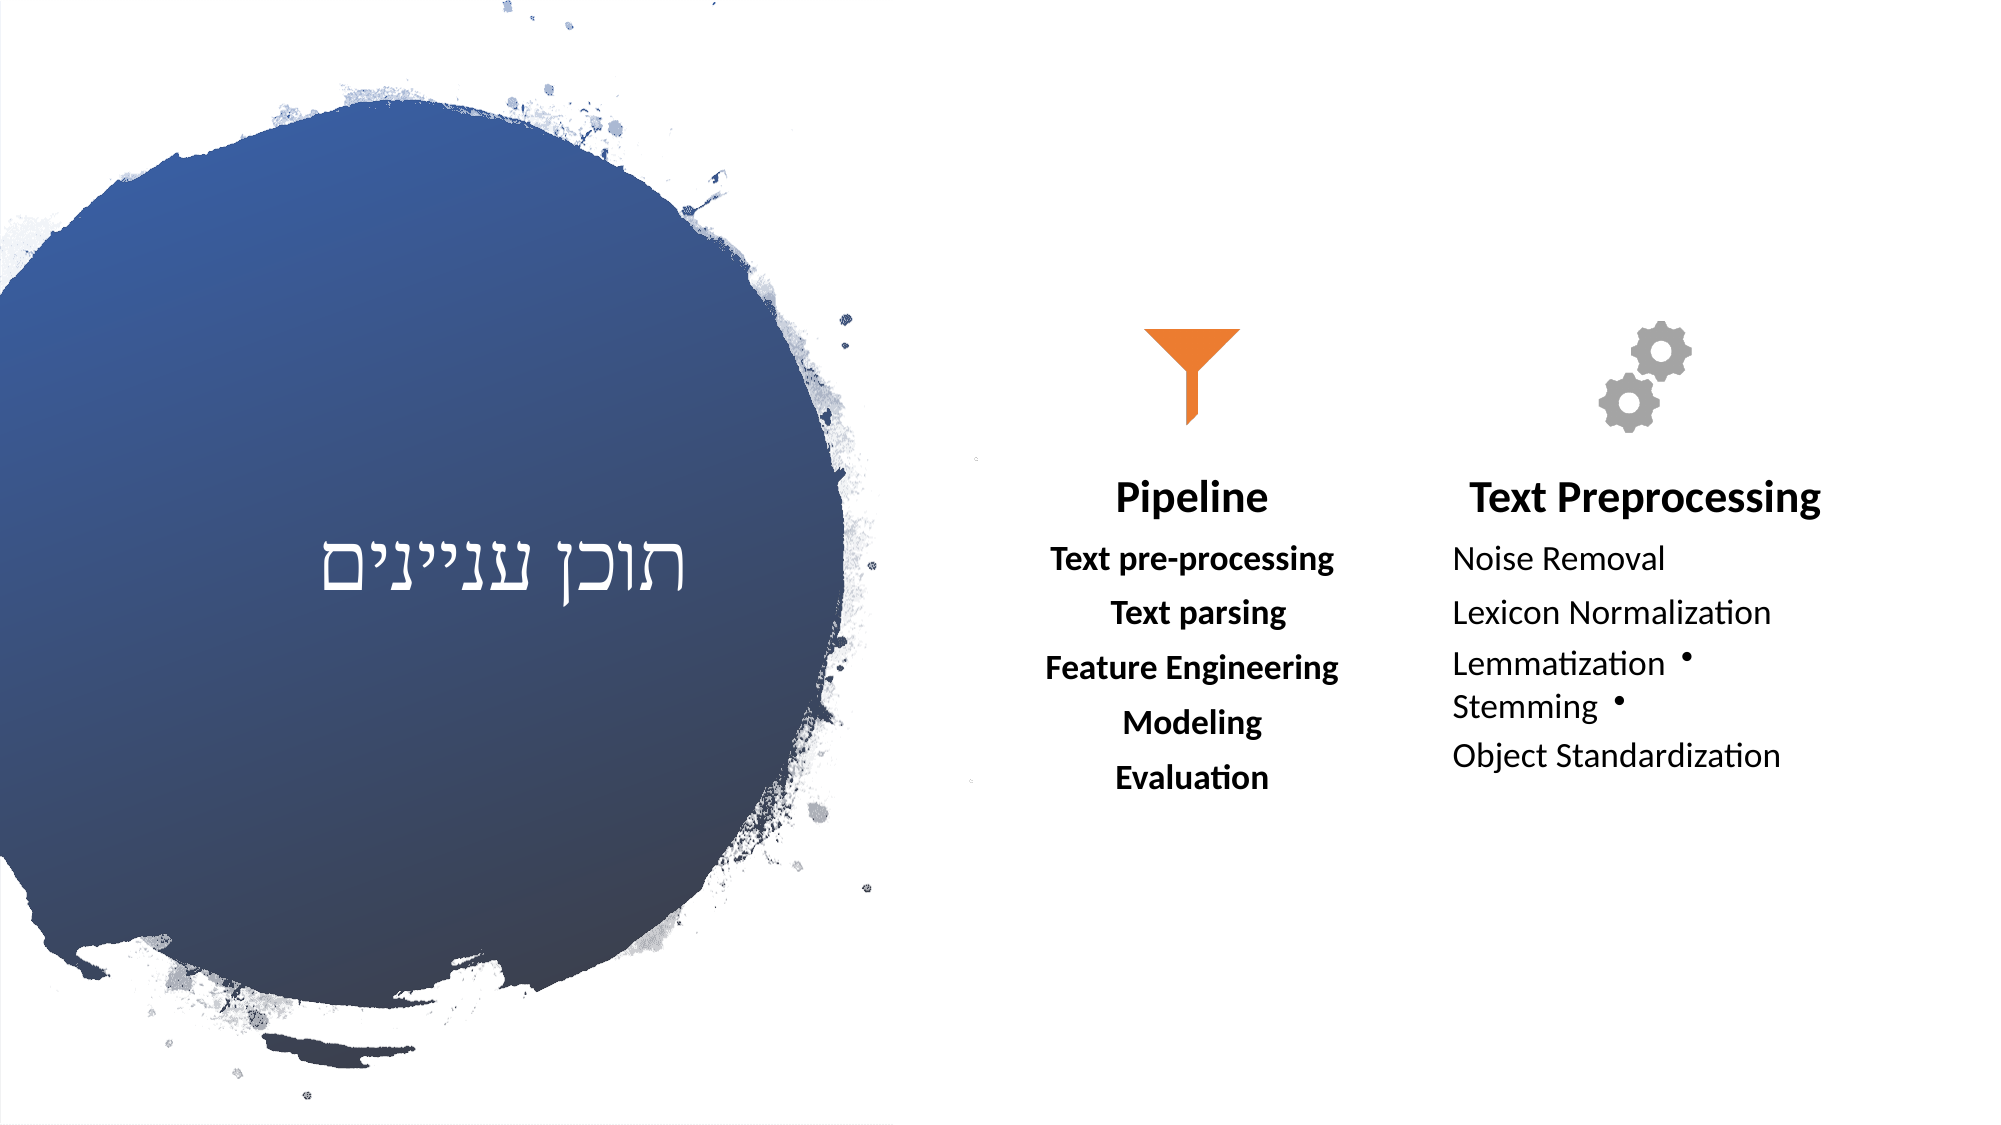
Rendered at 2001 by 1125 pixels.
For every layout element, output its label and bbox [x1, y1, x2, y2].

list [999, 156, 1839, 969]
picture [0, 0, 2000, 1125]
